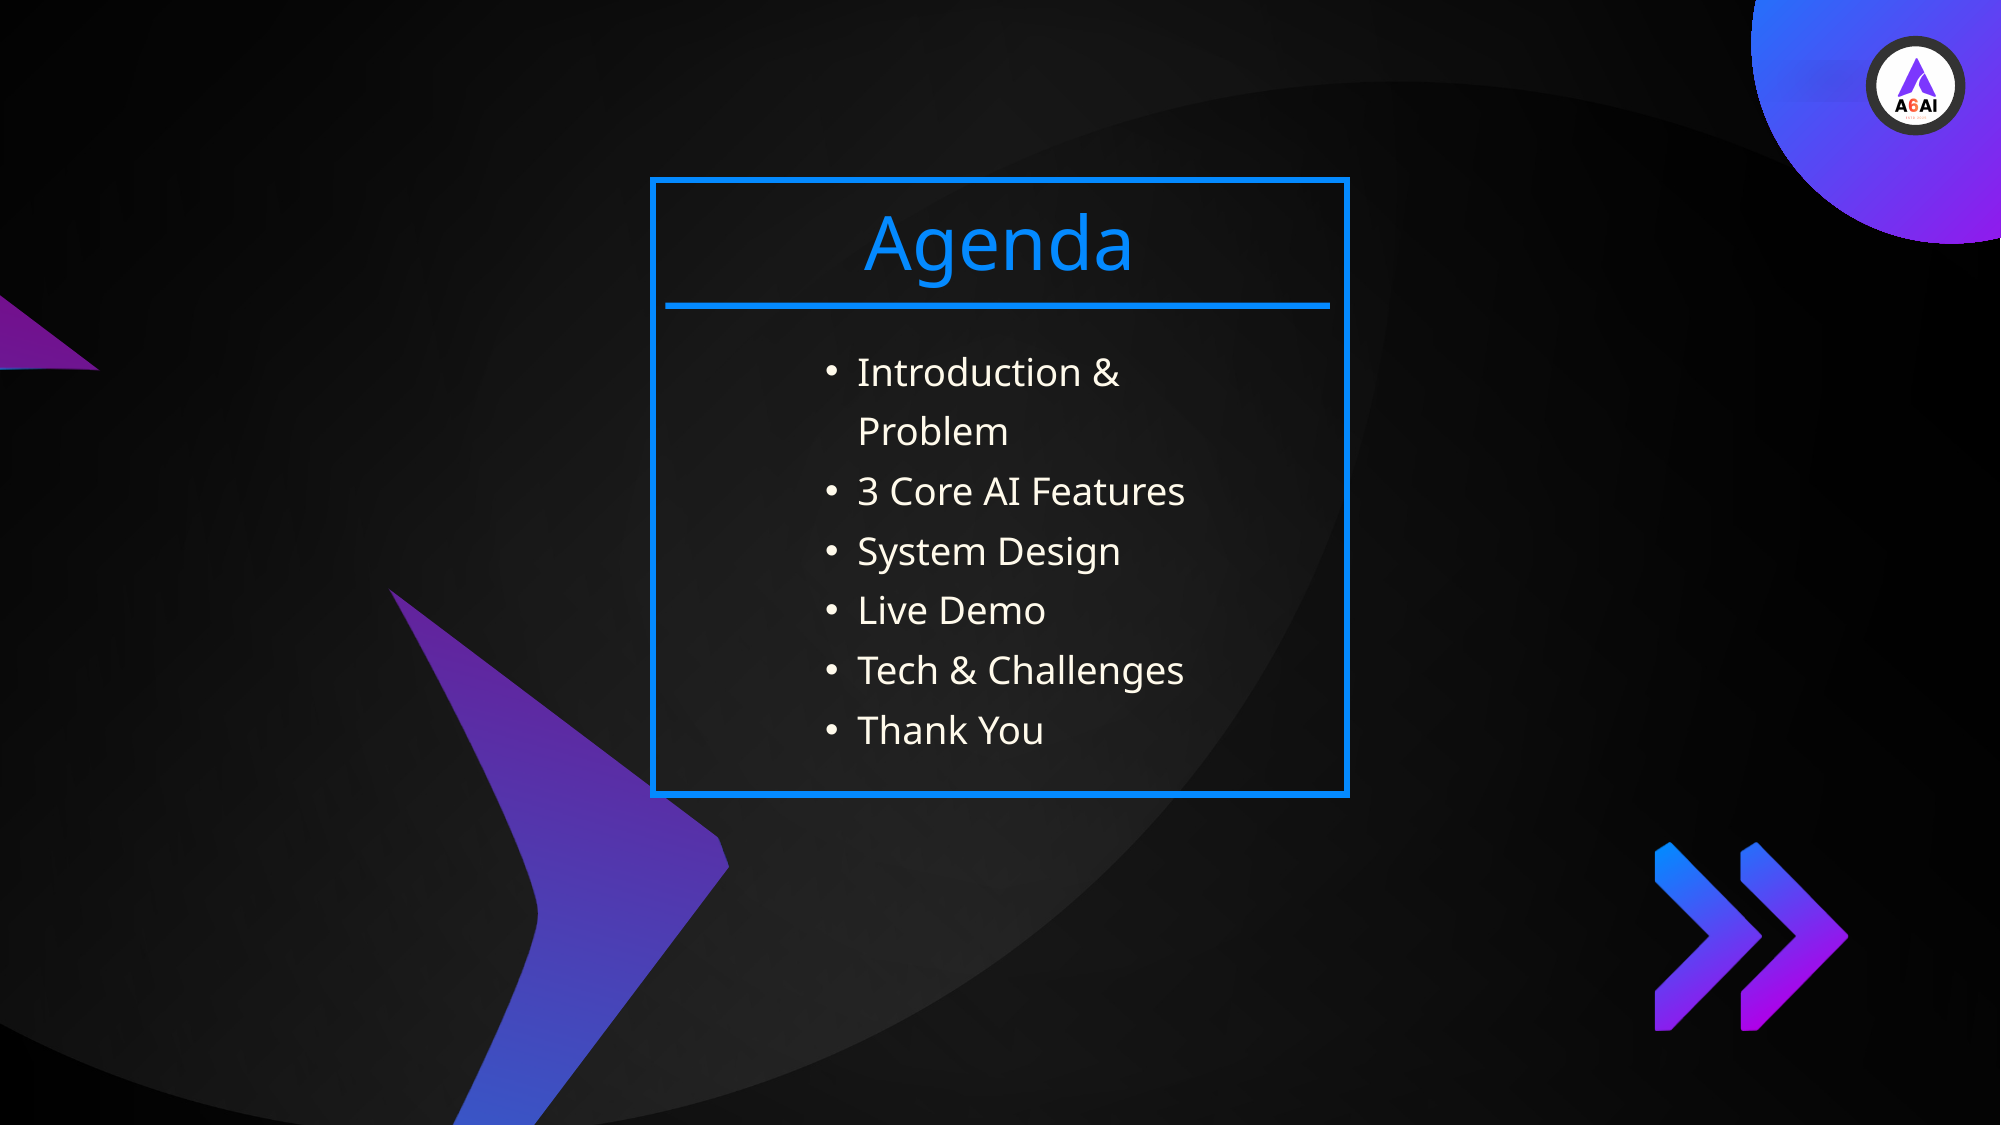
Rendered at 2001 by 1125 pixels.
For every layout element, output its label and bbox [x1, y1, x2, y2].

text_box [1751, 0, 2000, 244]
text_box [653, 180, 1347, 795]
picture [1871, 41, 1961, 131]
text_box [1654, 842, 1849, 1031]
text_box [0, 0, 2000, 1125]
text_box [0, 295, 740, 1125]
